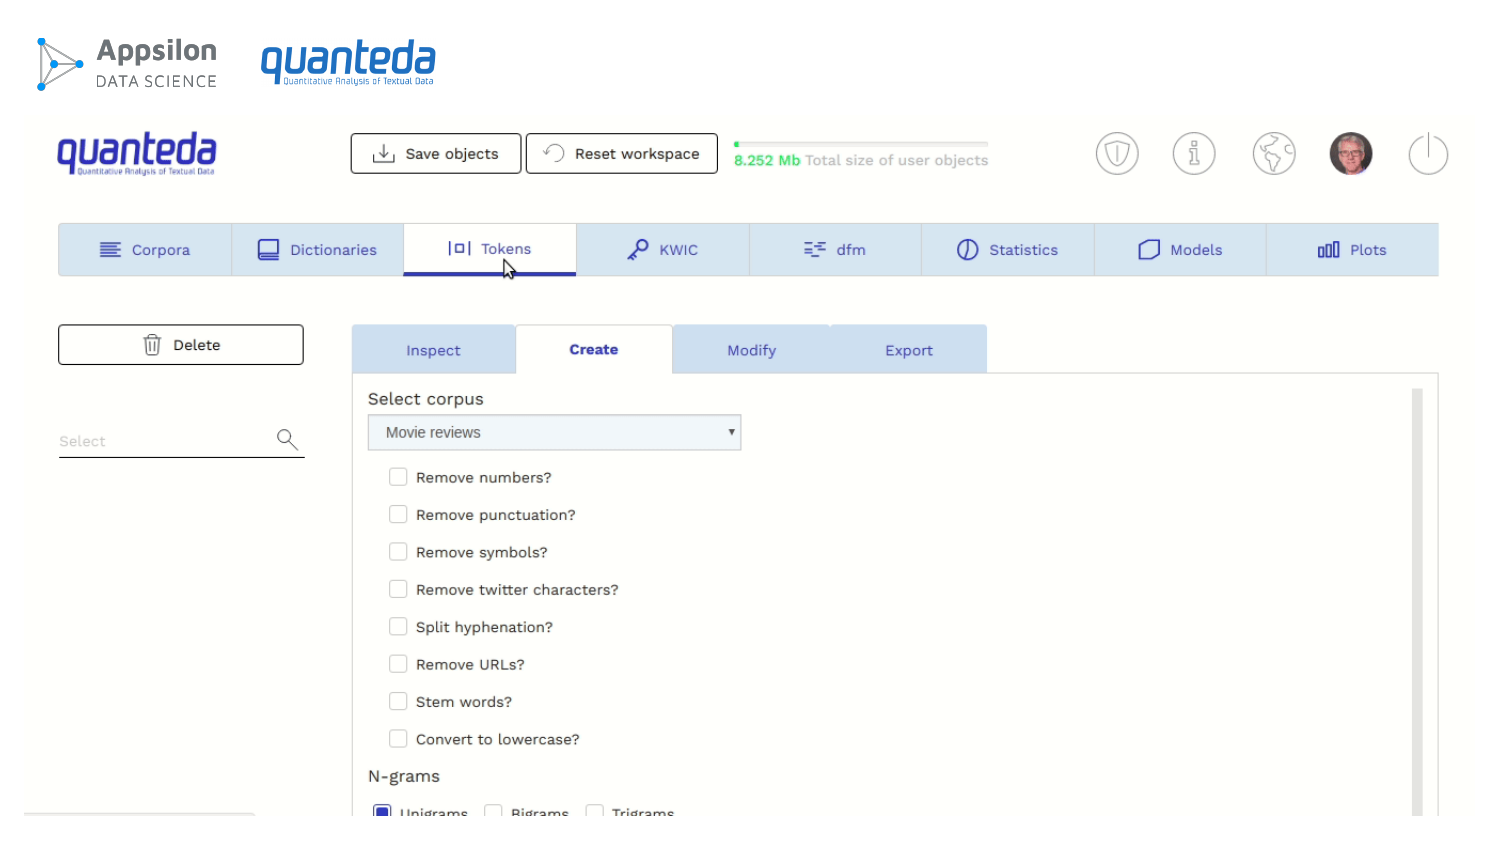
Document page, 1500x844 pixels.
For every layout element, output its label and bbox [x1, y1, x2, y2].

picture [37, 37, 216, 91]
picture [24, 115, 1476, 816]
picture [261, 37, 436, 87]
